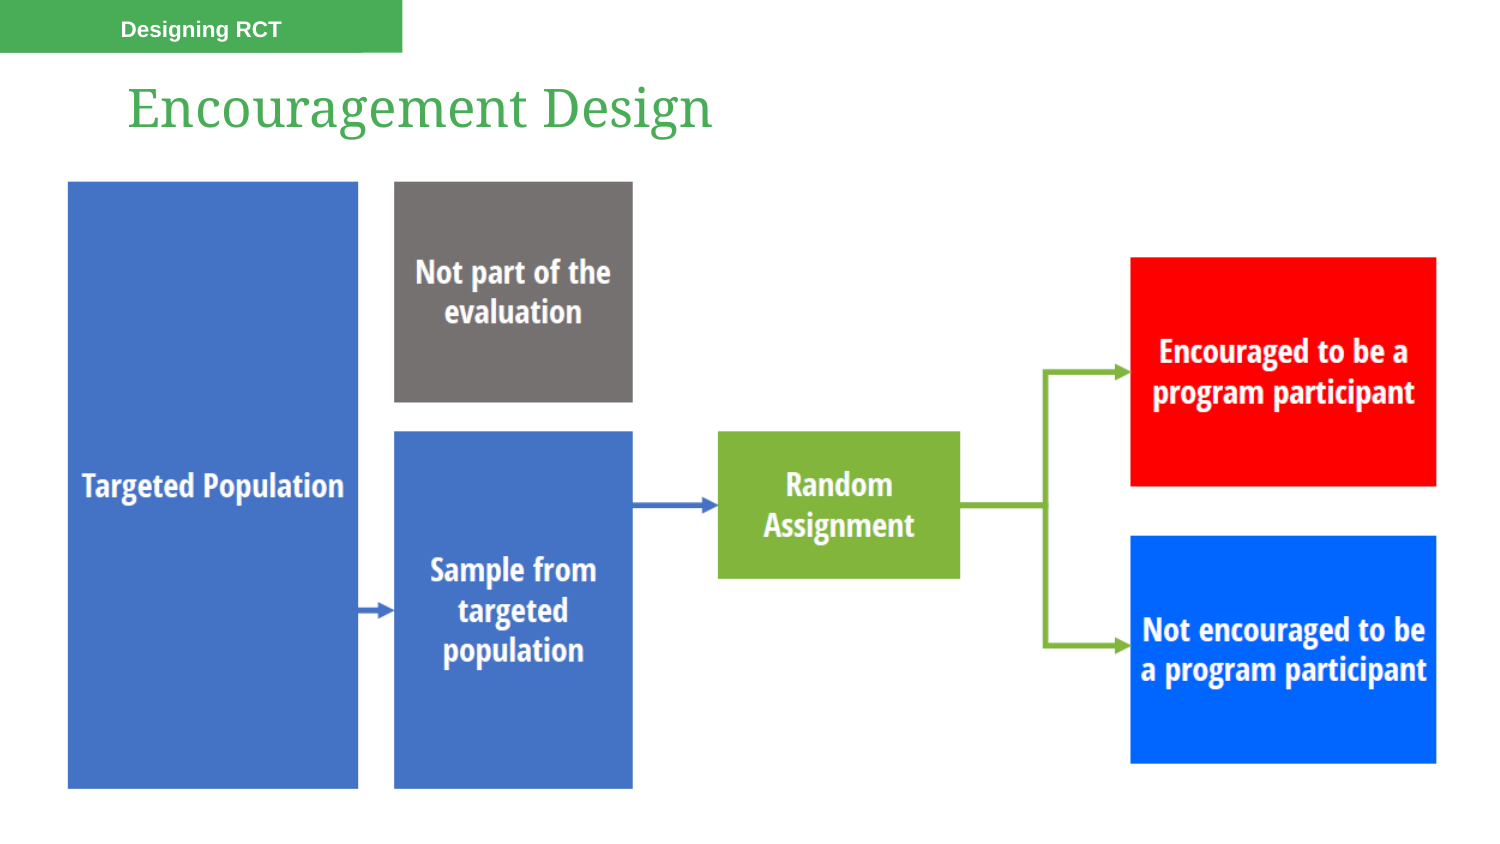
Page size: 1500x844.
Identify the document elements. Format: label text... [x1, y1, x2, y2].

title Encouragement Design [112, 59, 1407, 151]
text_box Designing RCT [0, 0, 403, 53]
picture [49, 152, 1473, 820]
